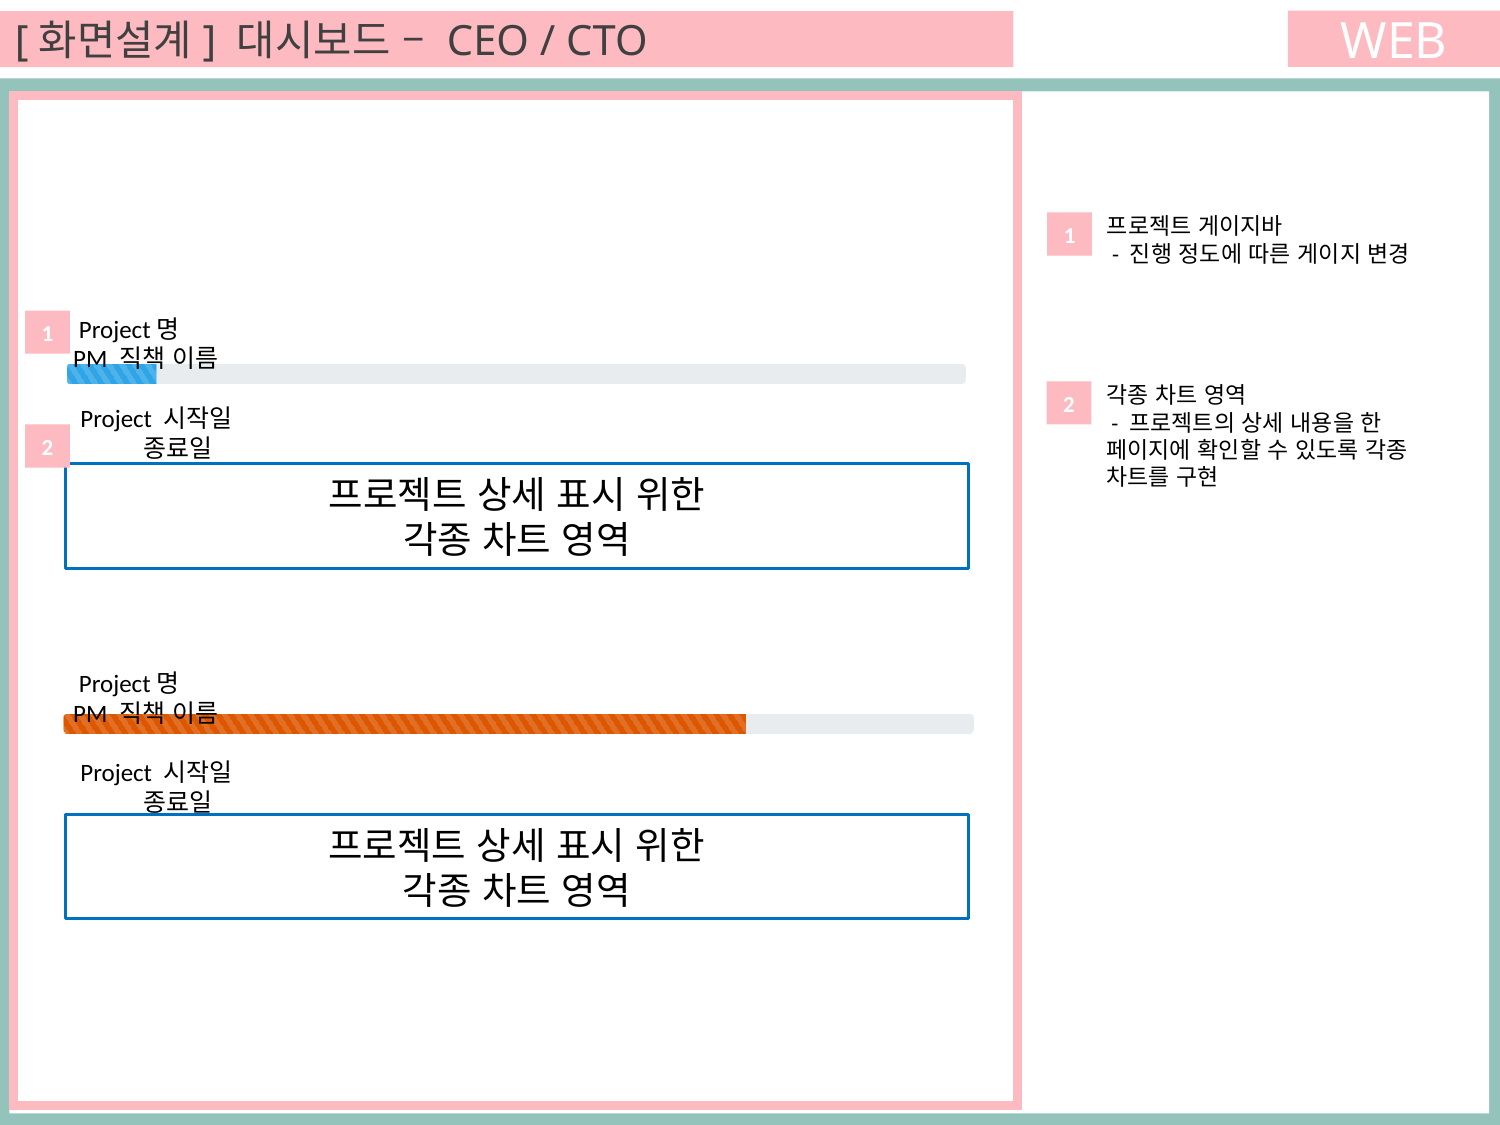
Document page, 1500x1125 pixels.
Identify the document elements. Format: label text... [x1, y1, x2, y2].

picture [58, 708, 975, 739]
text_box WEB [1287, 10, 1500, 68]
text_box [1047, 204, 1490, 276]
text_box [1046, 373, 1489, 500]
picture [59, 354, 975, 396]
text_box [0, 78, 1500, 1125]
text_box [화면설계] 대시보드 – CEO / CTO [0, 10, 1014, 68]
